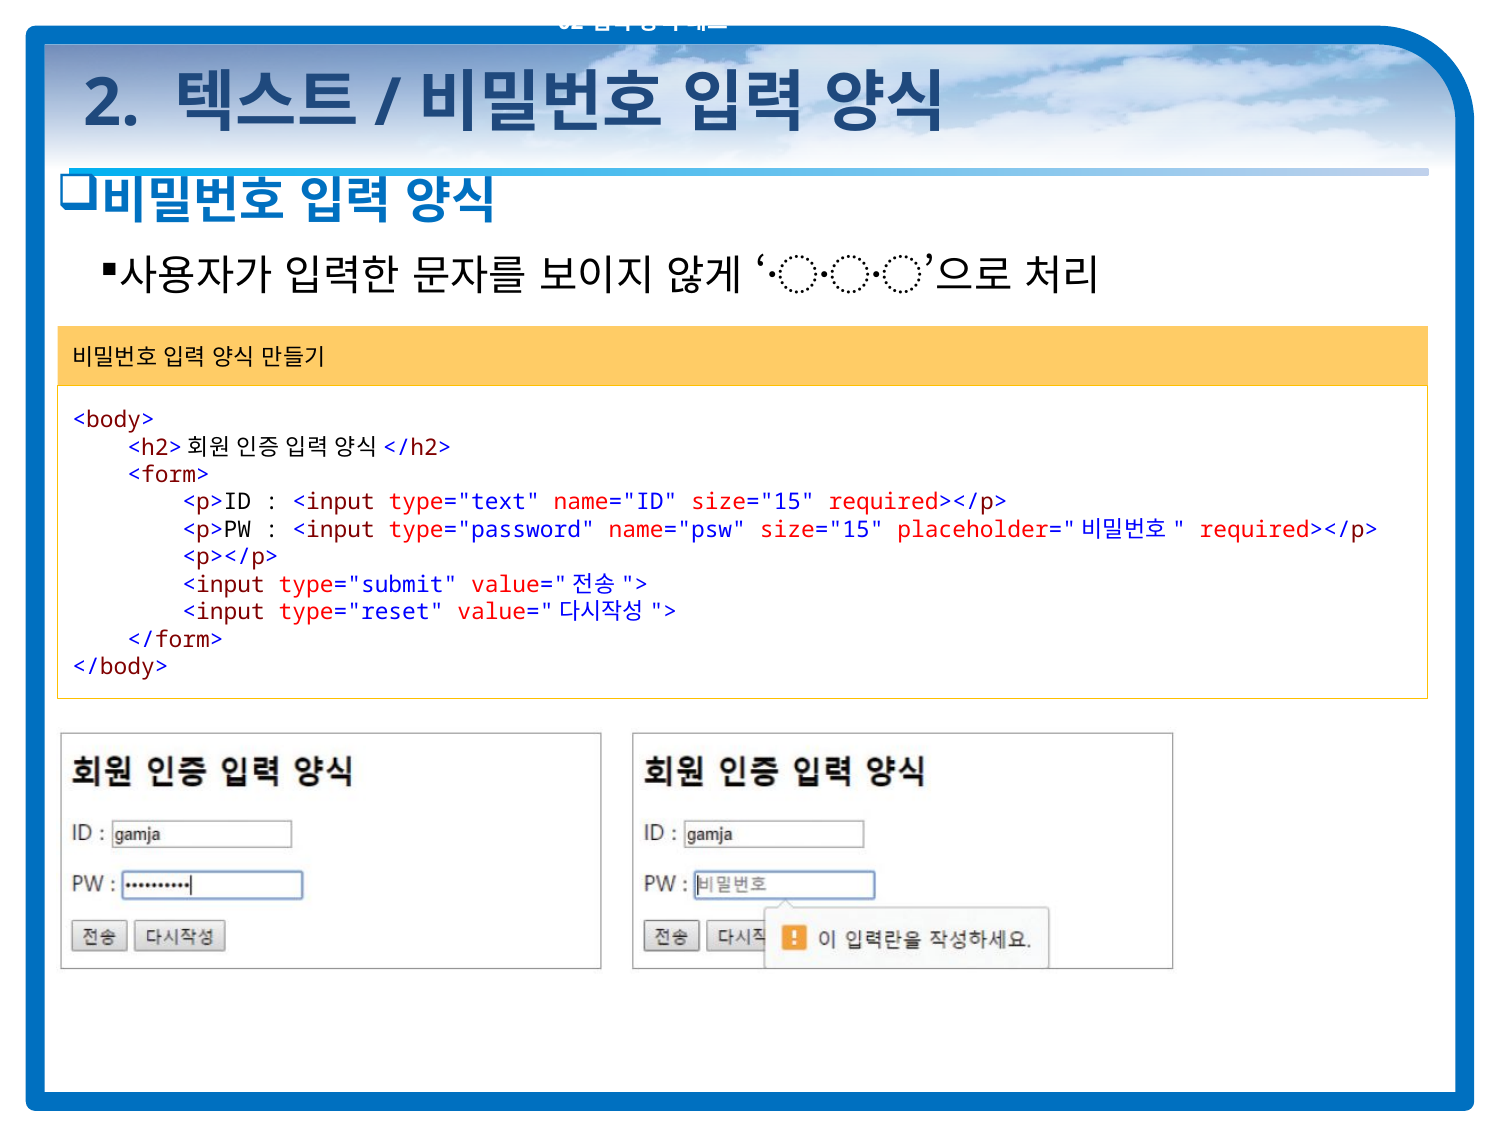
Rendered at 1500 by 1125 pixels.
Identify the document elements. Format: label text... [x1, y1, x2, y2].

text_box <body> <h2>회원 인증 입력 양식</h2> <form> <p>ID : <input type="text" name="ID" size="15" required></p> <p>PW : <input type="password" name="psw" size="15" placeholder="비밀번호" required></p> <p></p> <input type="submit" value="전송"> <input type="reset" value="다시작성"> </form> </body> [55, 383, 1430, 700]
title 2. 텍스트/비밀번호 입력 양식 [68, 35, 1419, 160]
text_box 비밀번호 입력 양식 만들기 [55, 324, 1430, 383]
list 비밀번호 입력 양식 사용자가 입력한 문자를 보이지 않게 ‘〮〮〮’으로 처리 [41, 160, 1459, 333]
picture [56, 727, 1179, 977]
text_box 02 입력 양식 태그 [0, 0, 743, 43]
